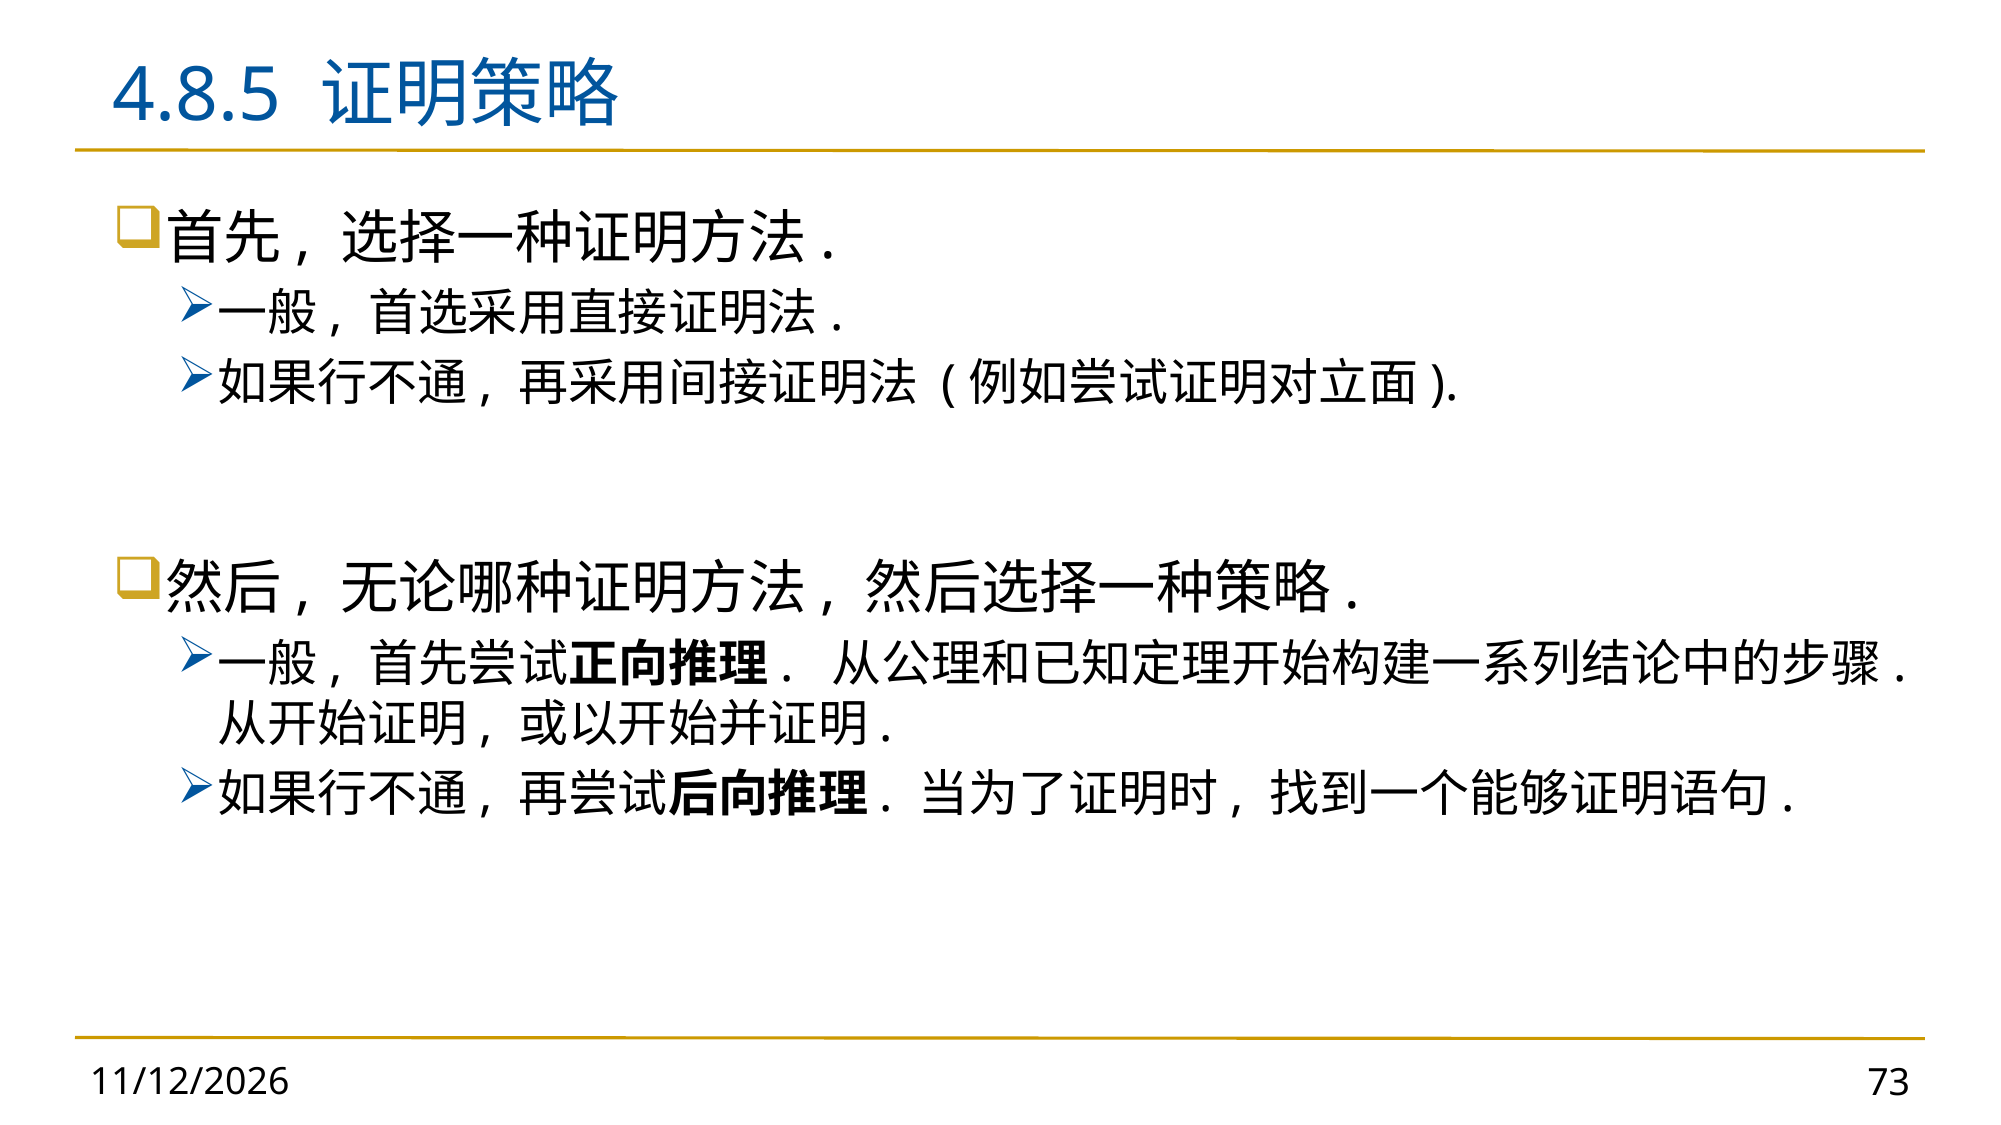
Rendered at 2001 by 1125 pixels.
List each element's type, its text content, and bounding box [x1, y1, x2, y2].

title 4.8.5 证明策略 [97, 44, 1900, 149]
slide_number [75, 1050, 550, 1111]
slide_number 73 [1325, 1050, 1925, 1111]
